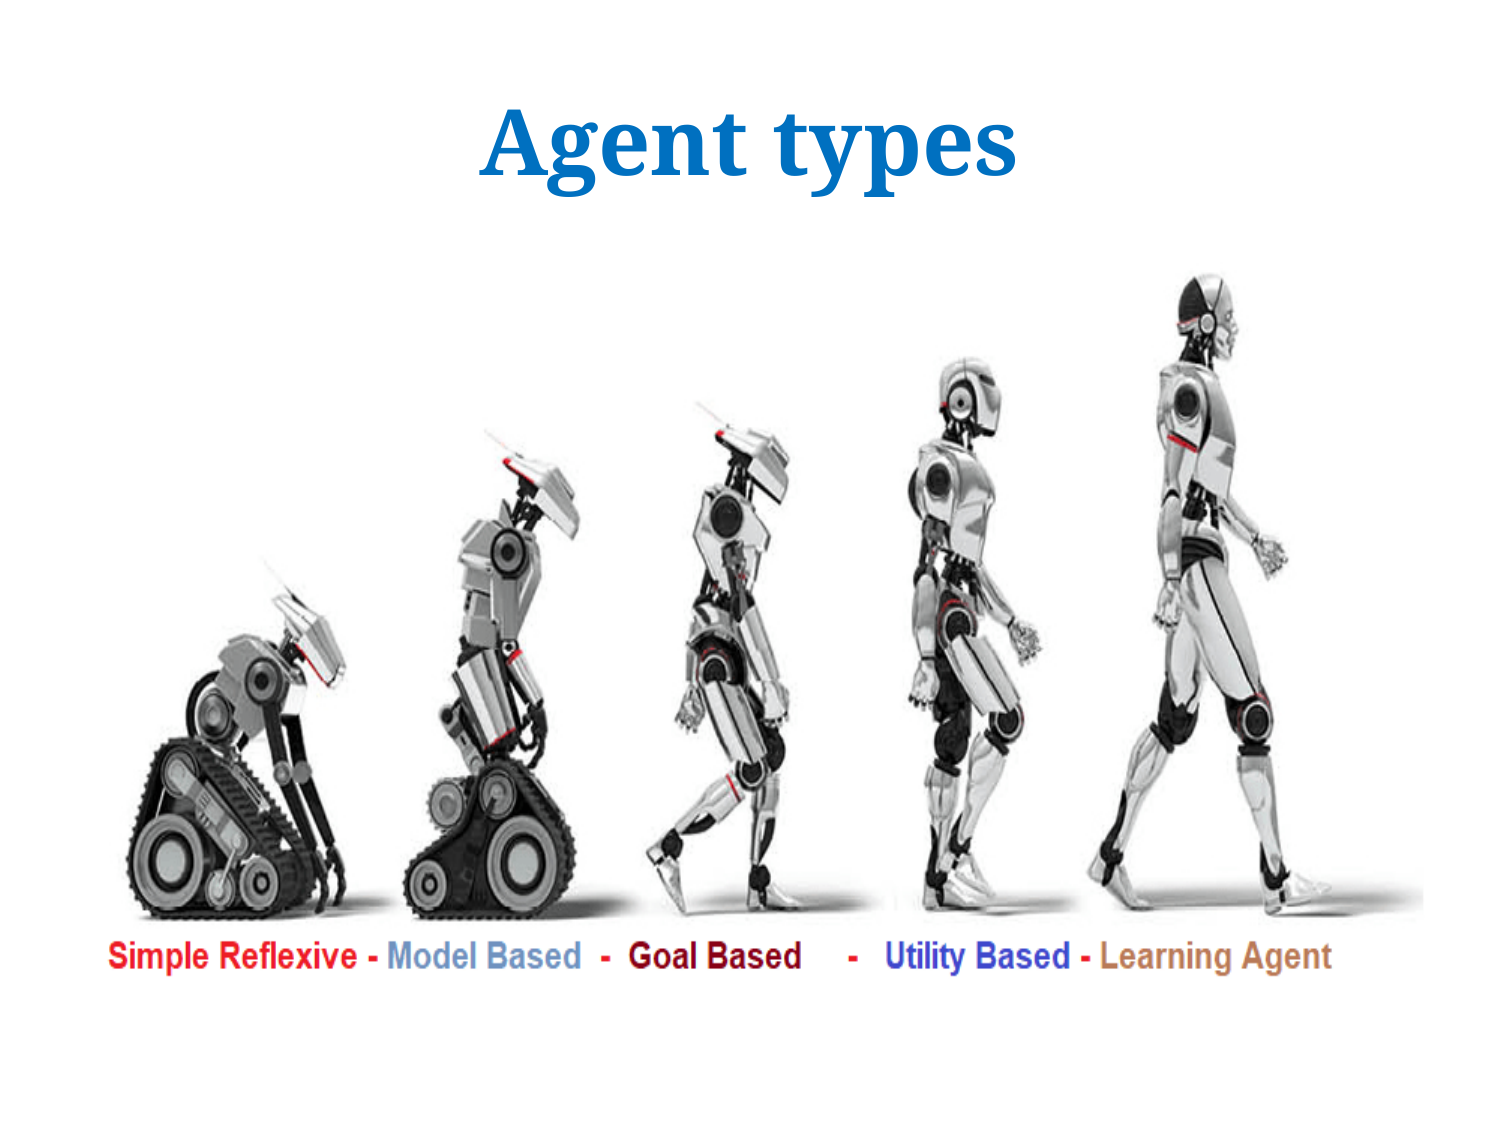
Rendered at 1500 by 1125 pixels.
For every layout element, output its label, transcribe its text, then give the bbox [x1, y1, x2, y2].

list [74, 262, 1426, 1001]
title Agent types [75, 45, 1425, 233]
